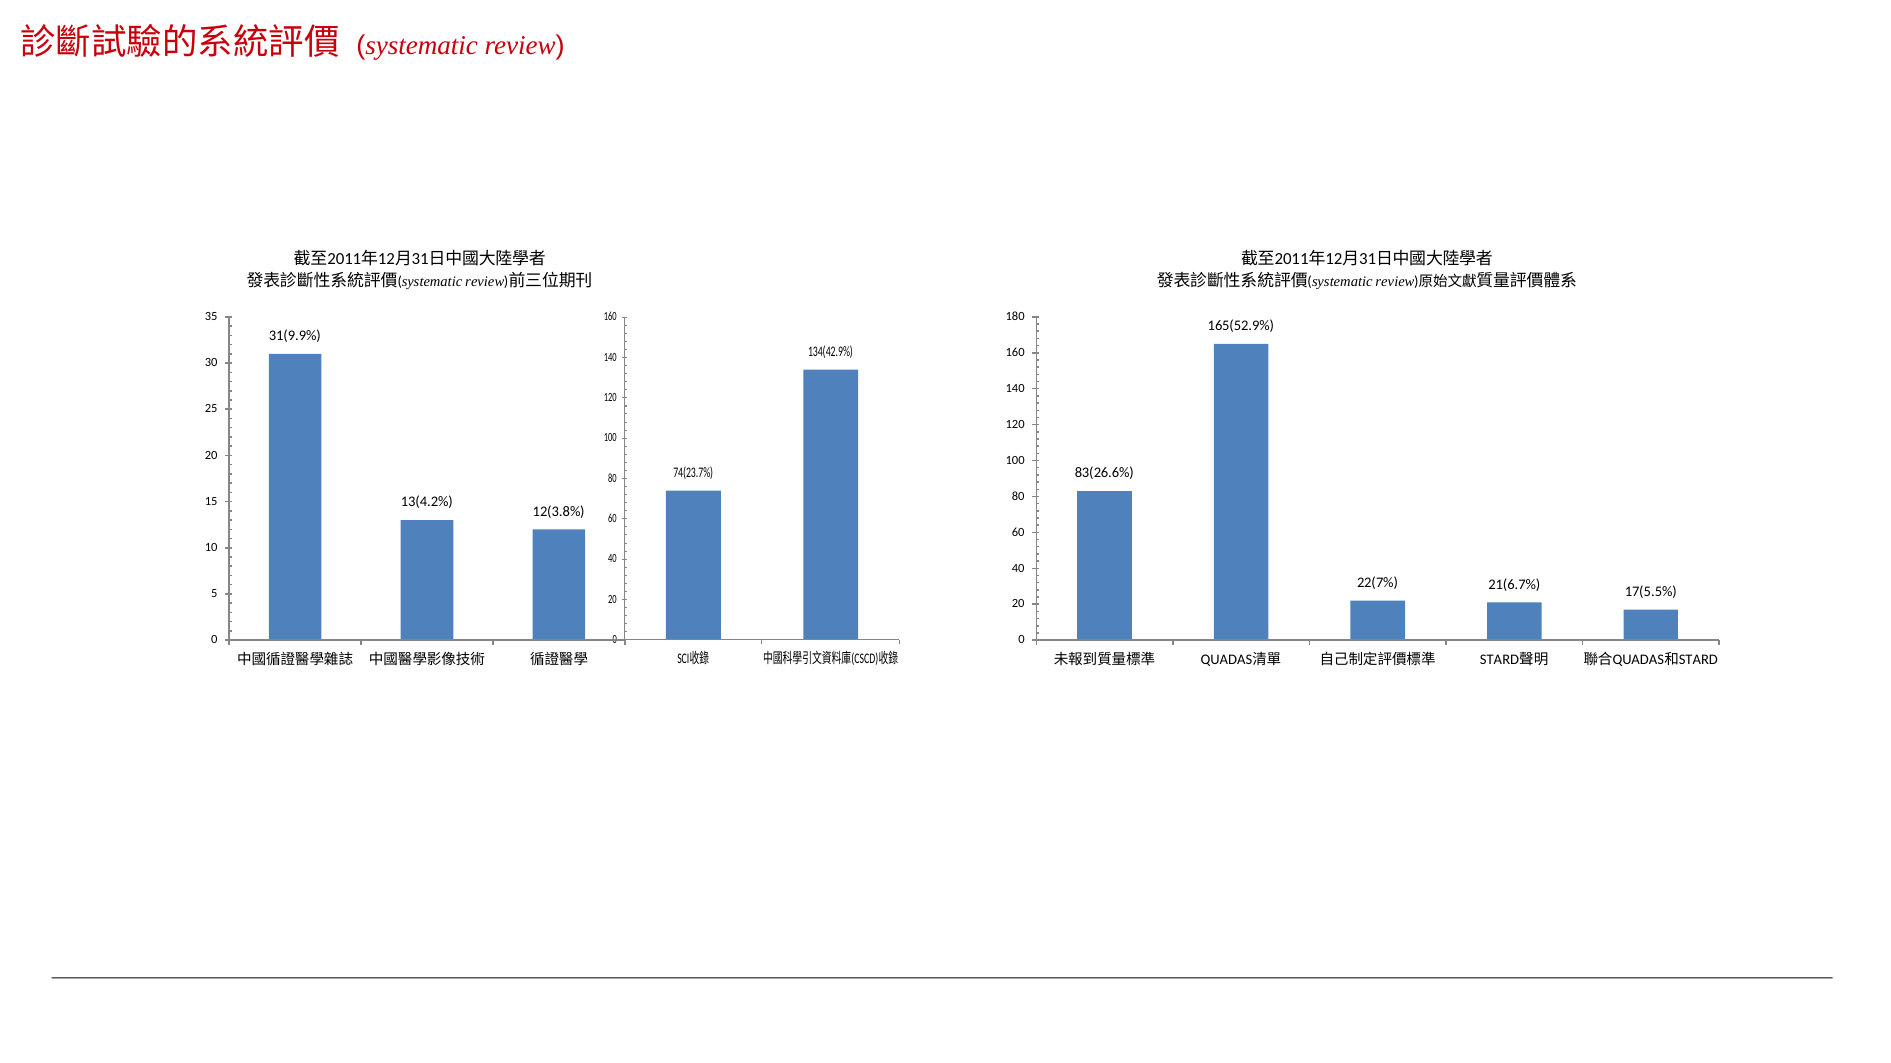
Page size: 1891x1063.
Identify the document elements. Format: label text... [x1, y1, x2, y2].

text_box 診斷試驗的系統評價 (systematic review) [5, 4, 1404, 76]
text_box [190, 231, 1742, 682]
